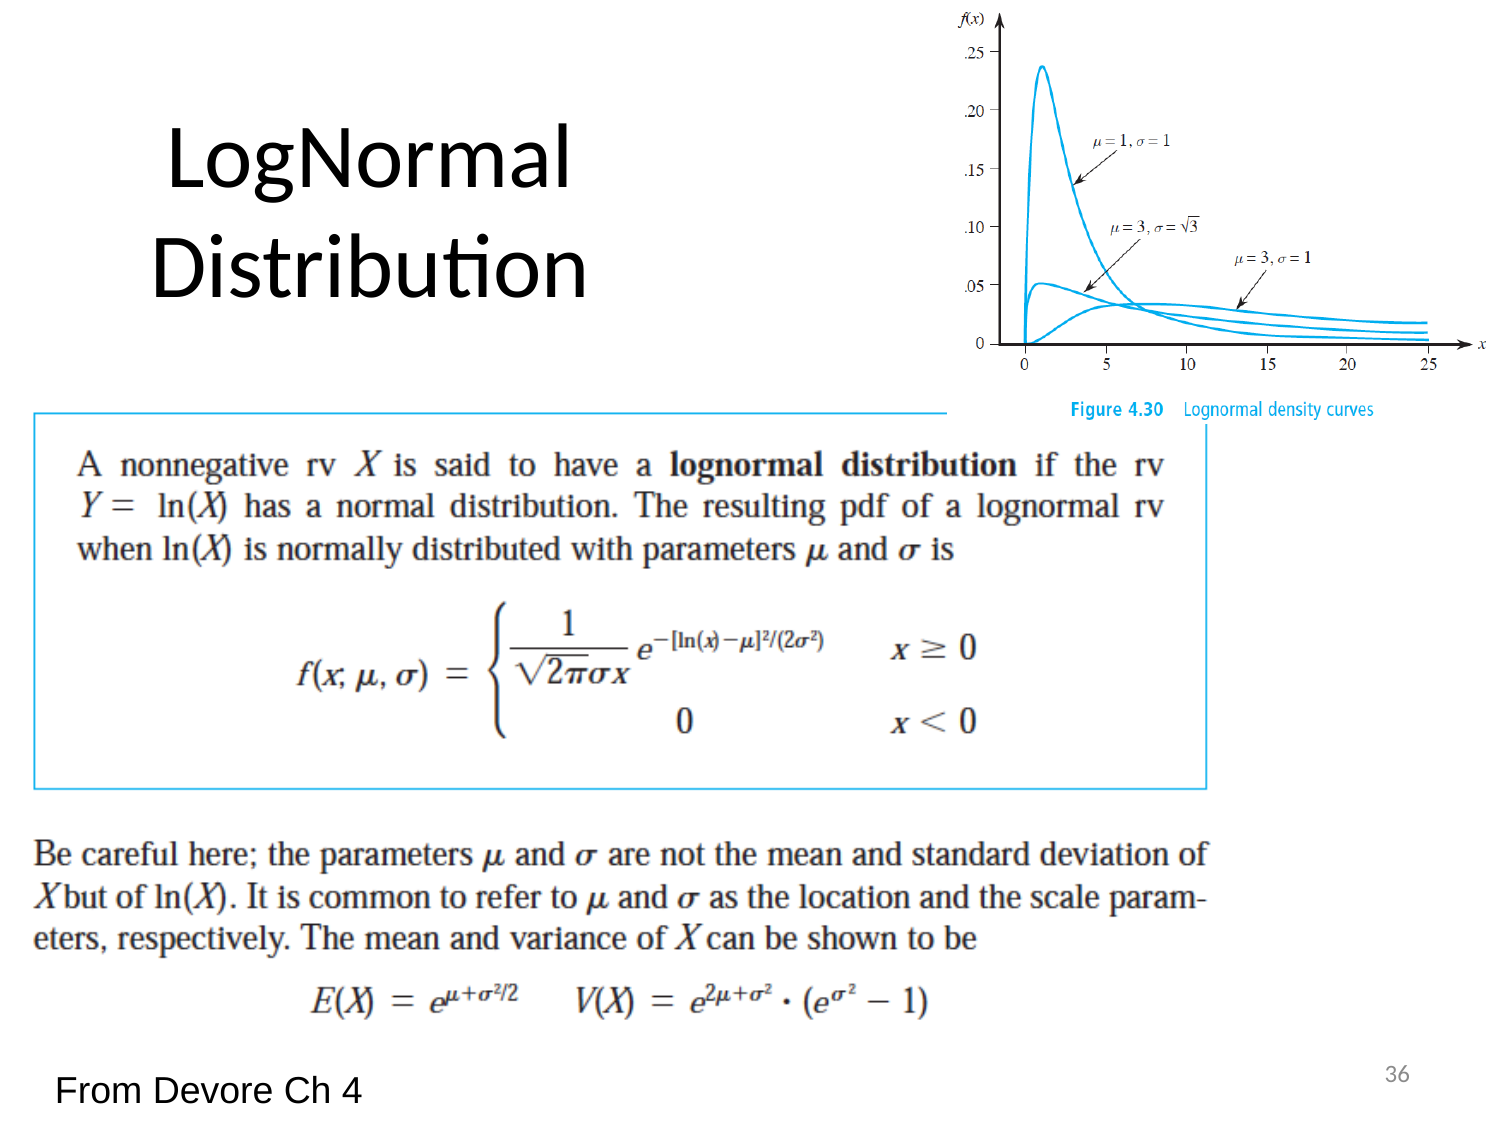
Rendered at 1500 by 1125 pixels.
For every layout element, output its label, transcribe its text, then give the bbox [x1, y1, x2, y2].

title LogNormal Distribution [74, 44, 666, 367]
picture [26, 0, 1500, 1044]
slide_number 36 [1074, 1042, 1425, 1103]
text_box From Devore Ch 4 [40, 1059, 656, 1119]
